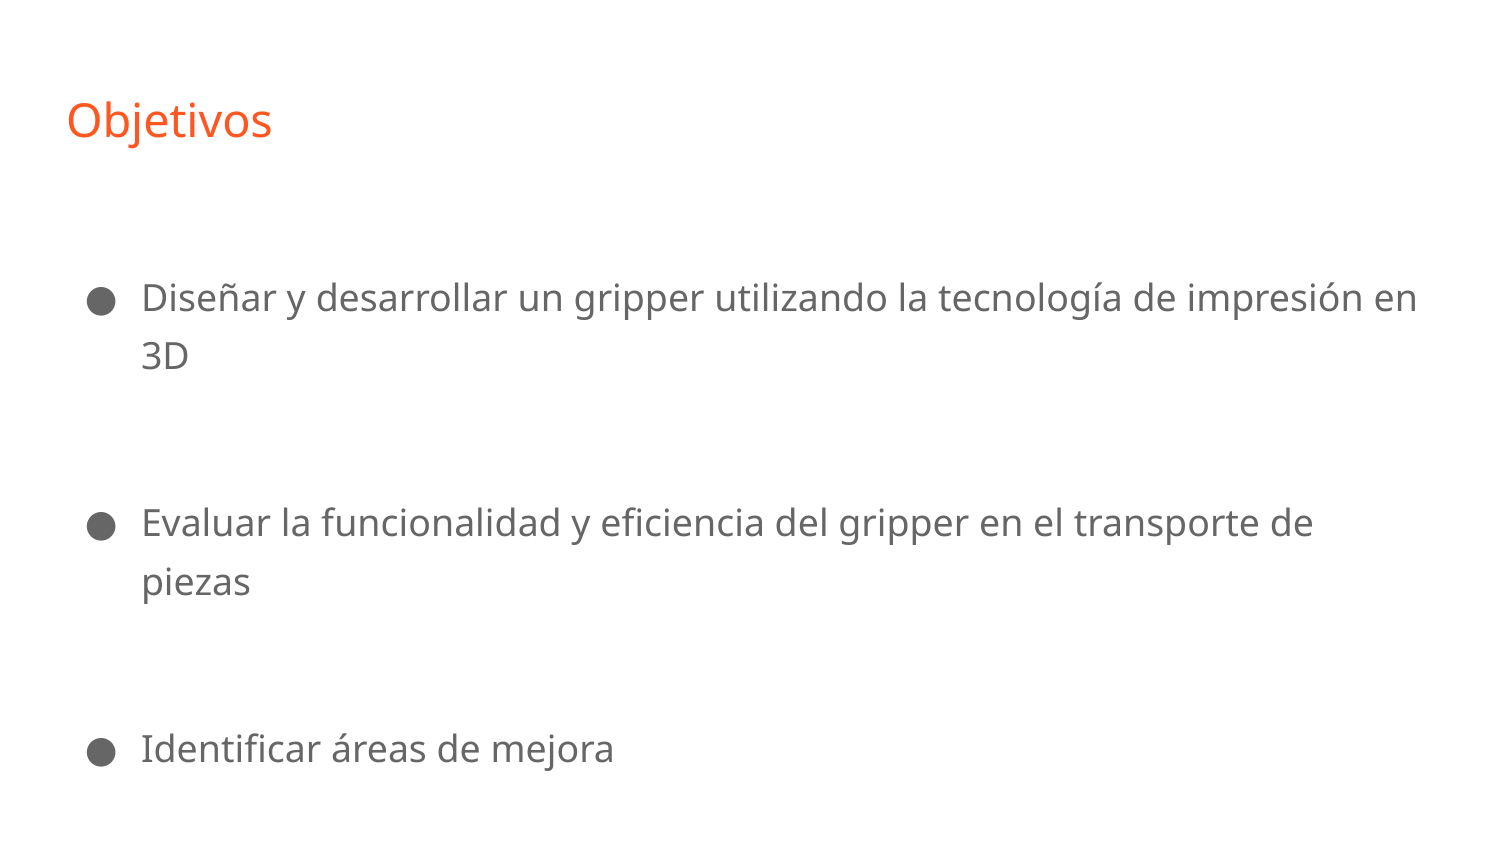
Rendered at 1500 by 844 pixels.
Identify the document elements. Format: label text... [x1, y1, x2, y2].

title Objetivos [51, 72, 1449, 167]
list Diseñar y desarrollar un gripper utilizando la tecnología de impresión en 3D Evaluar la funcionalidad y eficiencia del gripper en el transporte de piezas Identificar áreas de mejora [51, 248, 1449, 809]
